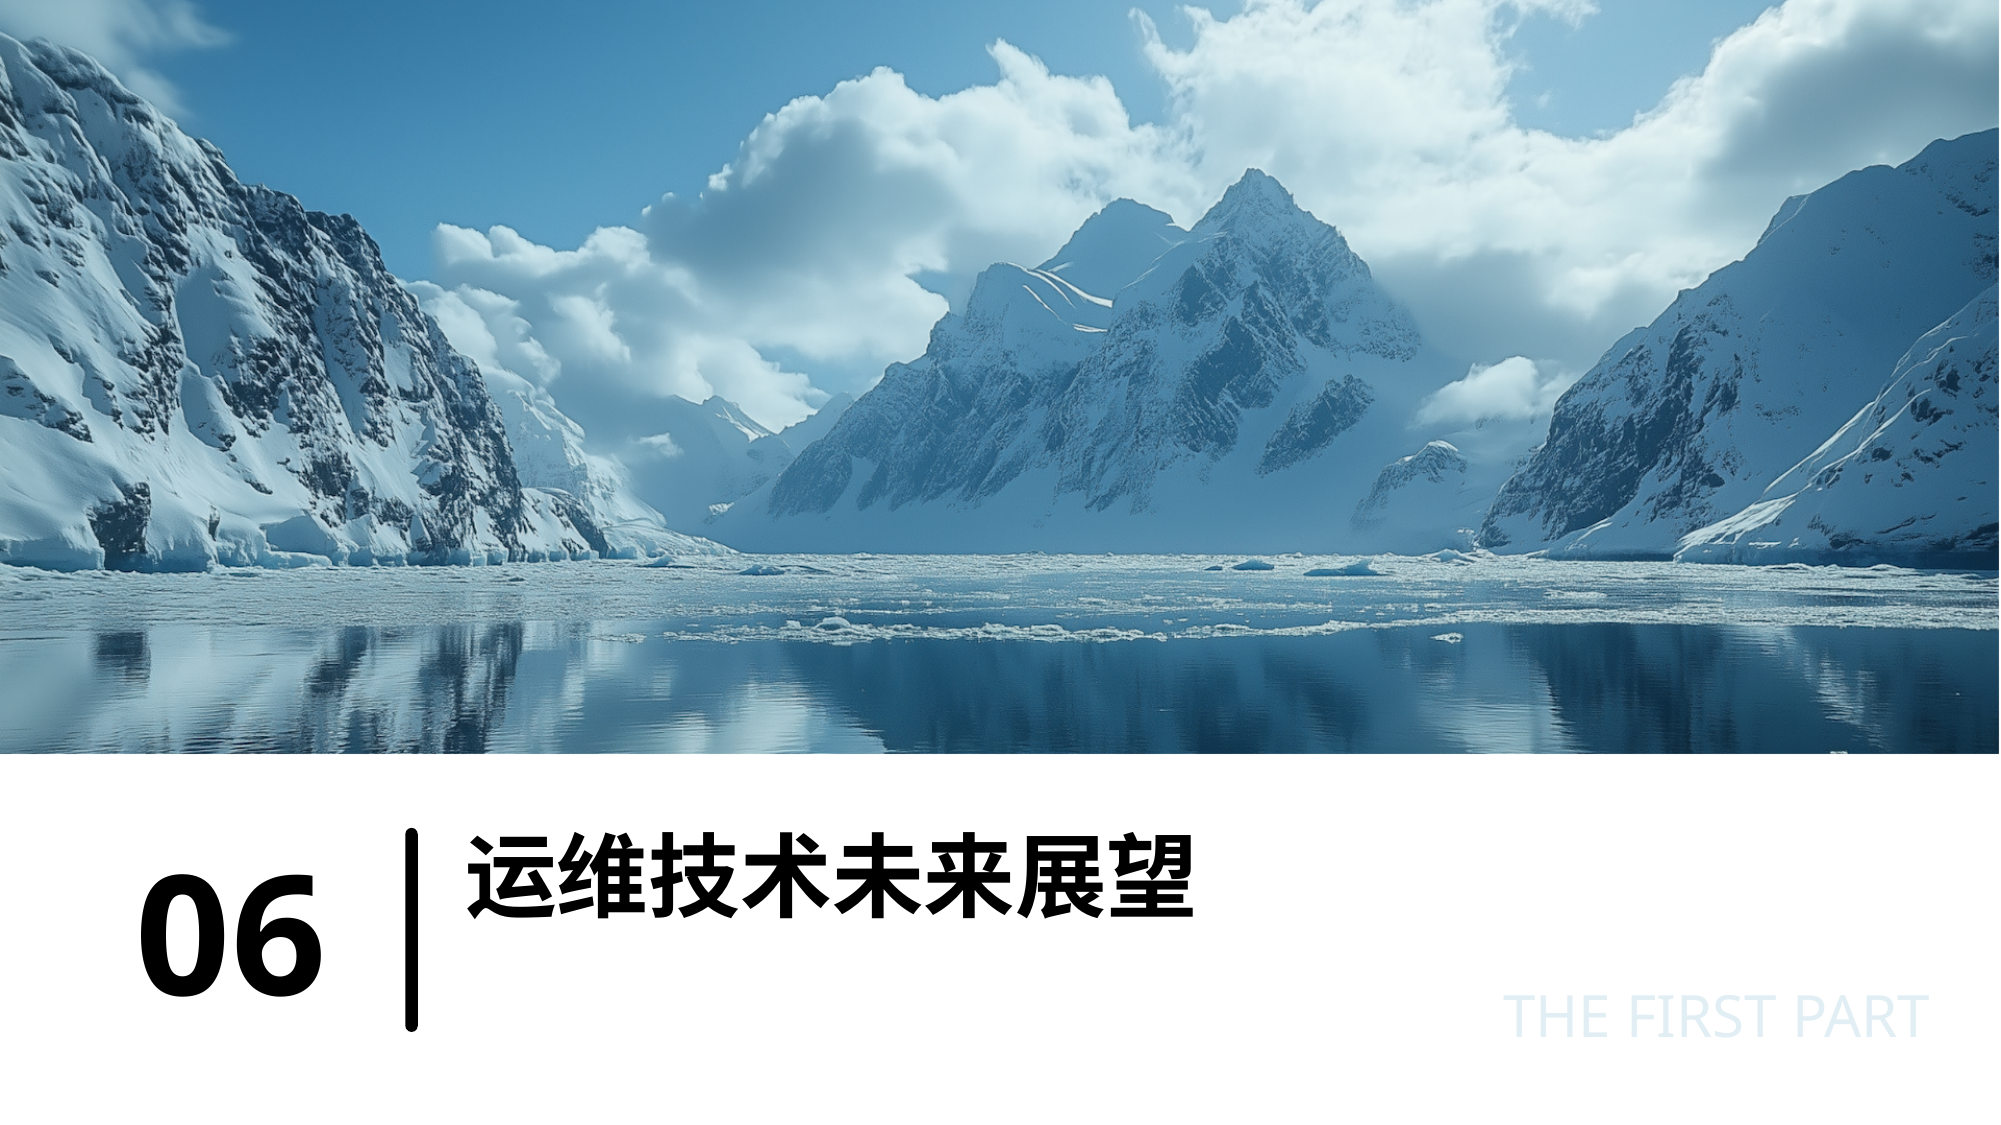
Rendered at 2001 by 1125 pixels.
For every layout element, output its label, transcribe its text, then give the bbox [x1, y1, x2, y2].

text_box 06 [120, 821, 792, 1037]
text_box 运维技术未来展望 [450, 811, 1235, 937]
picture [0, 0, 2000, 755]
text_box [405, 827, 418, 1032]
text_box THE FIRST PART [1408, 972, 1946, 1058]
